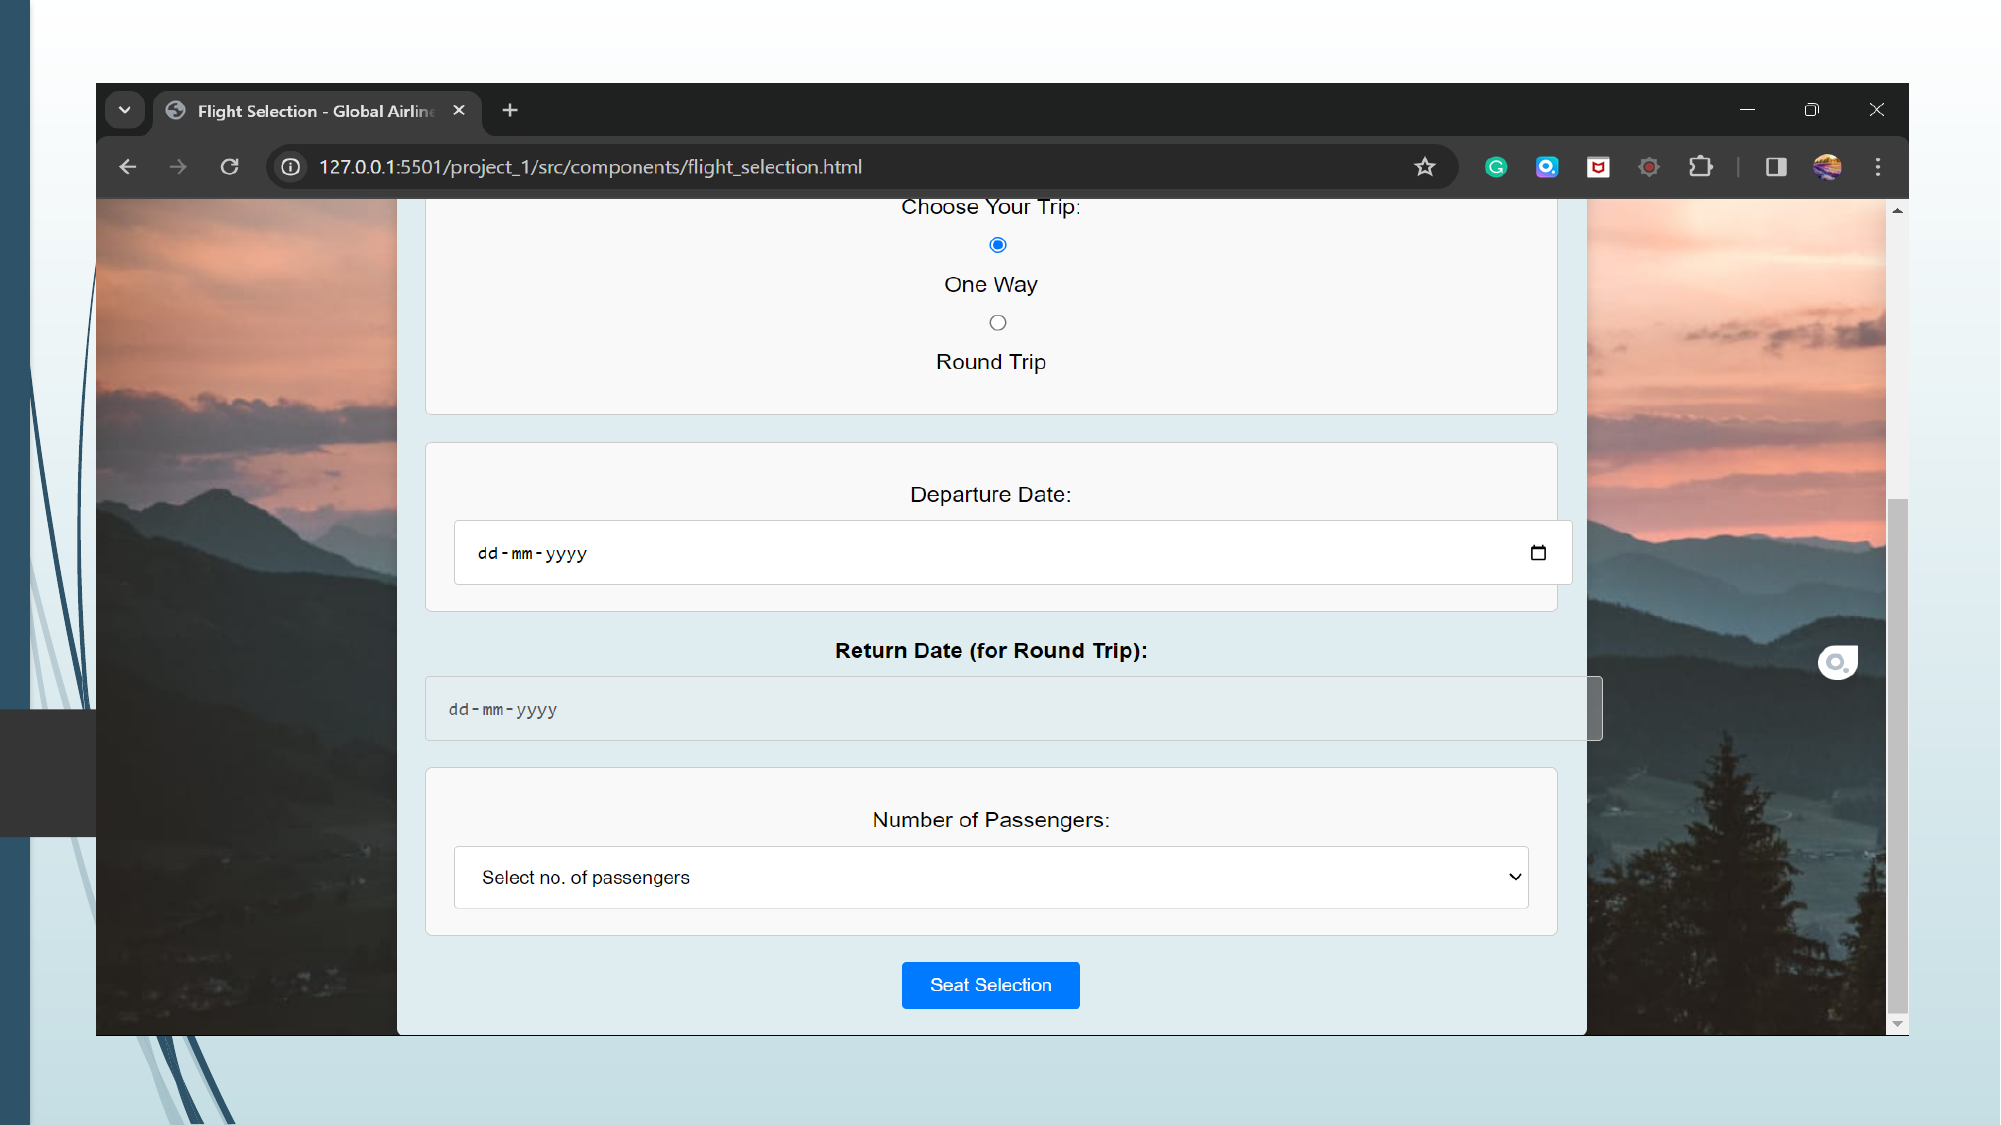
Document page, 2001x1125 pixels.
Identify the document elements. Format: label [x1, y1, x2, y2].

picture [96, 83, 1909, 1036]
